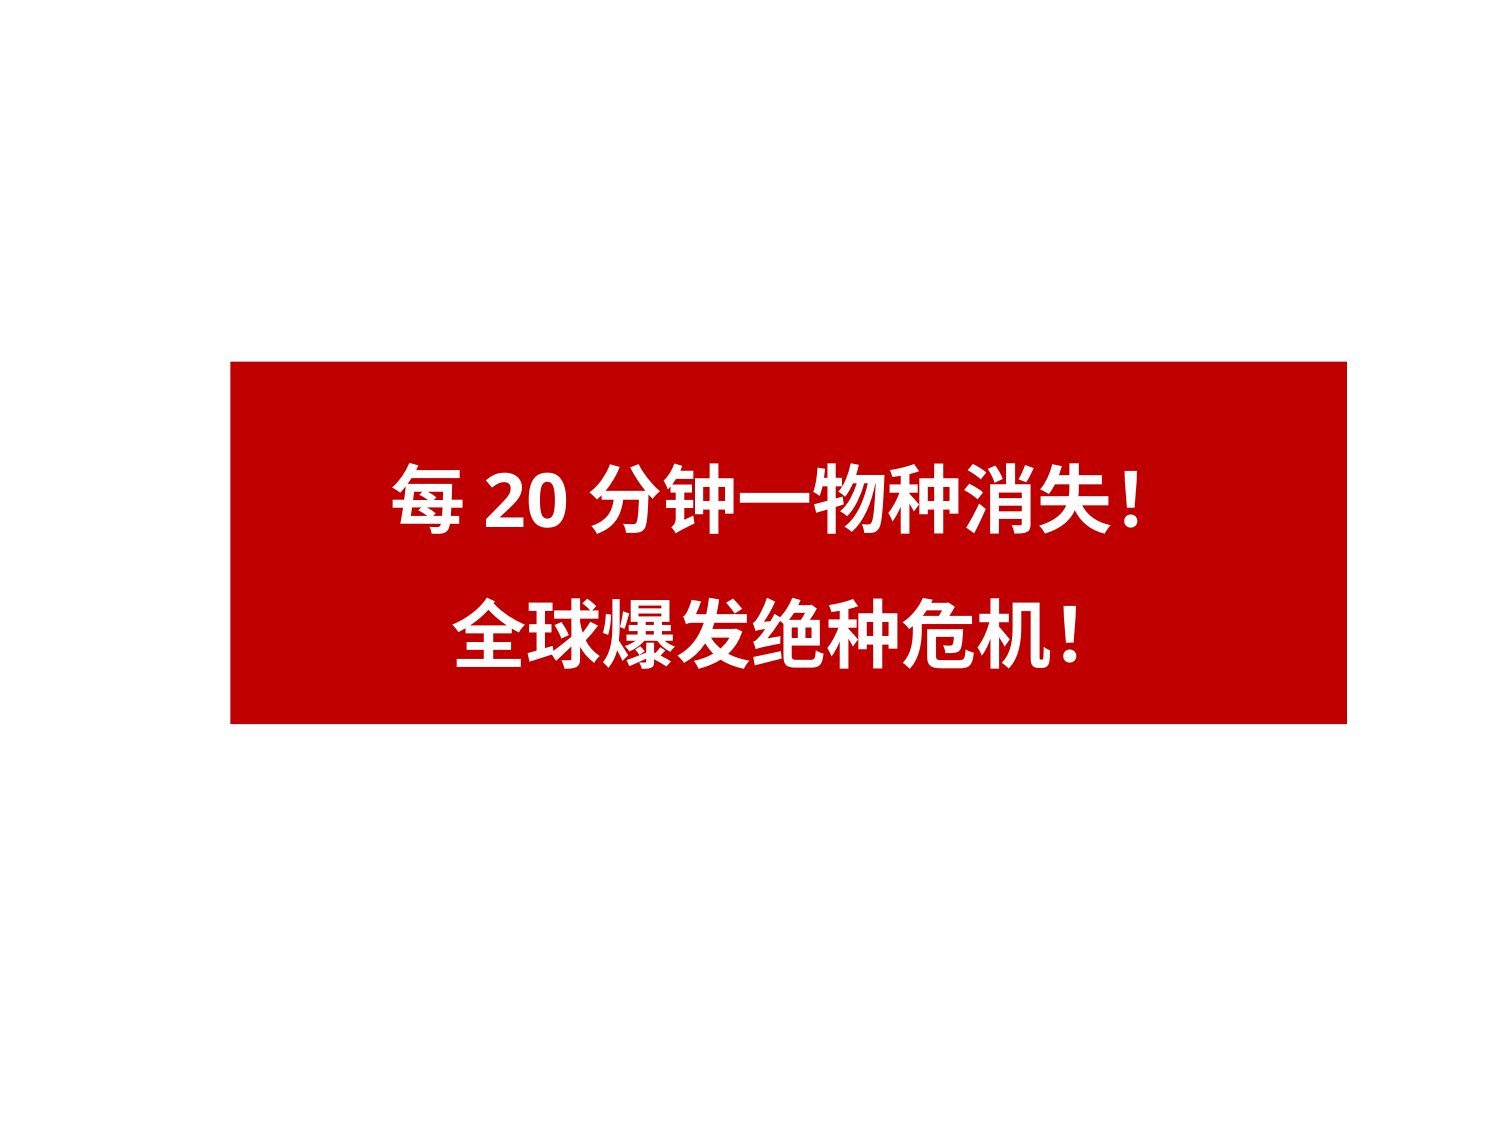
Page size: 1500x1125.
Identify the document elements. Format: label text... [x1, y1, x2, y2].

title 每20分钟一物种消失！ 全球爆发绝种危机！ [230, 361, 1347, 725]
